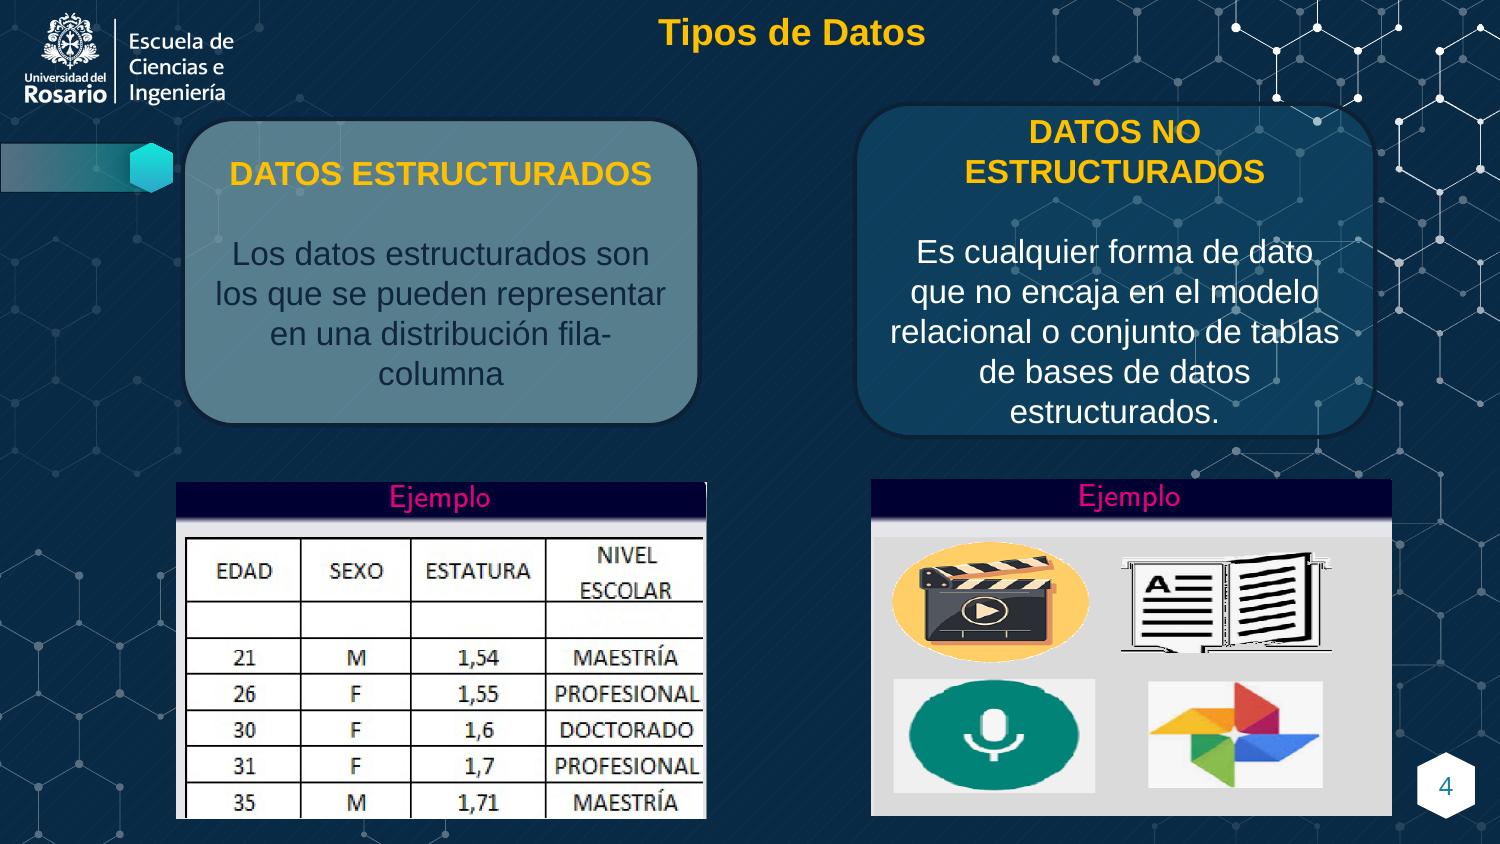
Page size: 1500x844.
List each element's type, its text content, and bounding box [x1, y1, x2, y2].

text_box DATOS ESTRUCTURADOS Los datos estructurados son los que se pueden representar en una distribución fila-columna [180, 116, 702, 428]
picture [871, 479, 1393, 817]
text_box DATOS NO ESTRUCTURADOS Es cualquier forma de dato que no encaja en el modelo relacional o conjunto de tablas de bases de datos estructurados. [852, 101, 1378, 440]
slide_number 4 [1417, 752, 1475, 819]
picture [12, 5, 250, 124]
text_box Tipos de Datos [516, 0, 1068, 61]
picture [176, 482, 707, 819]
